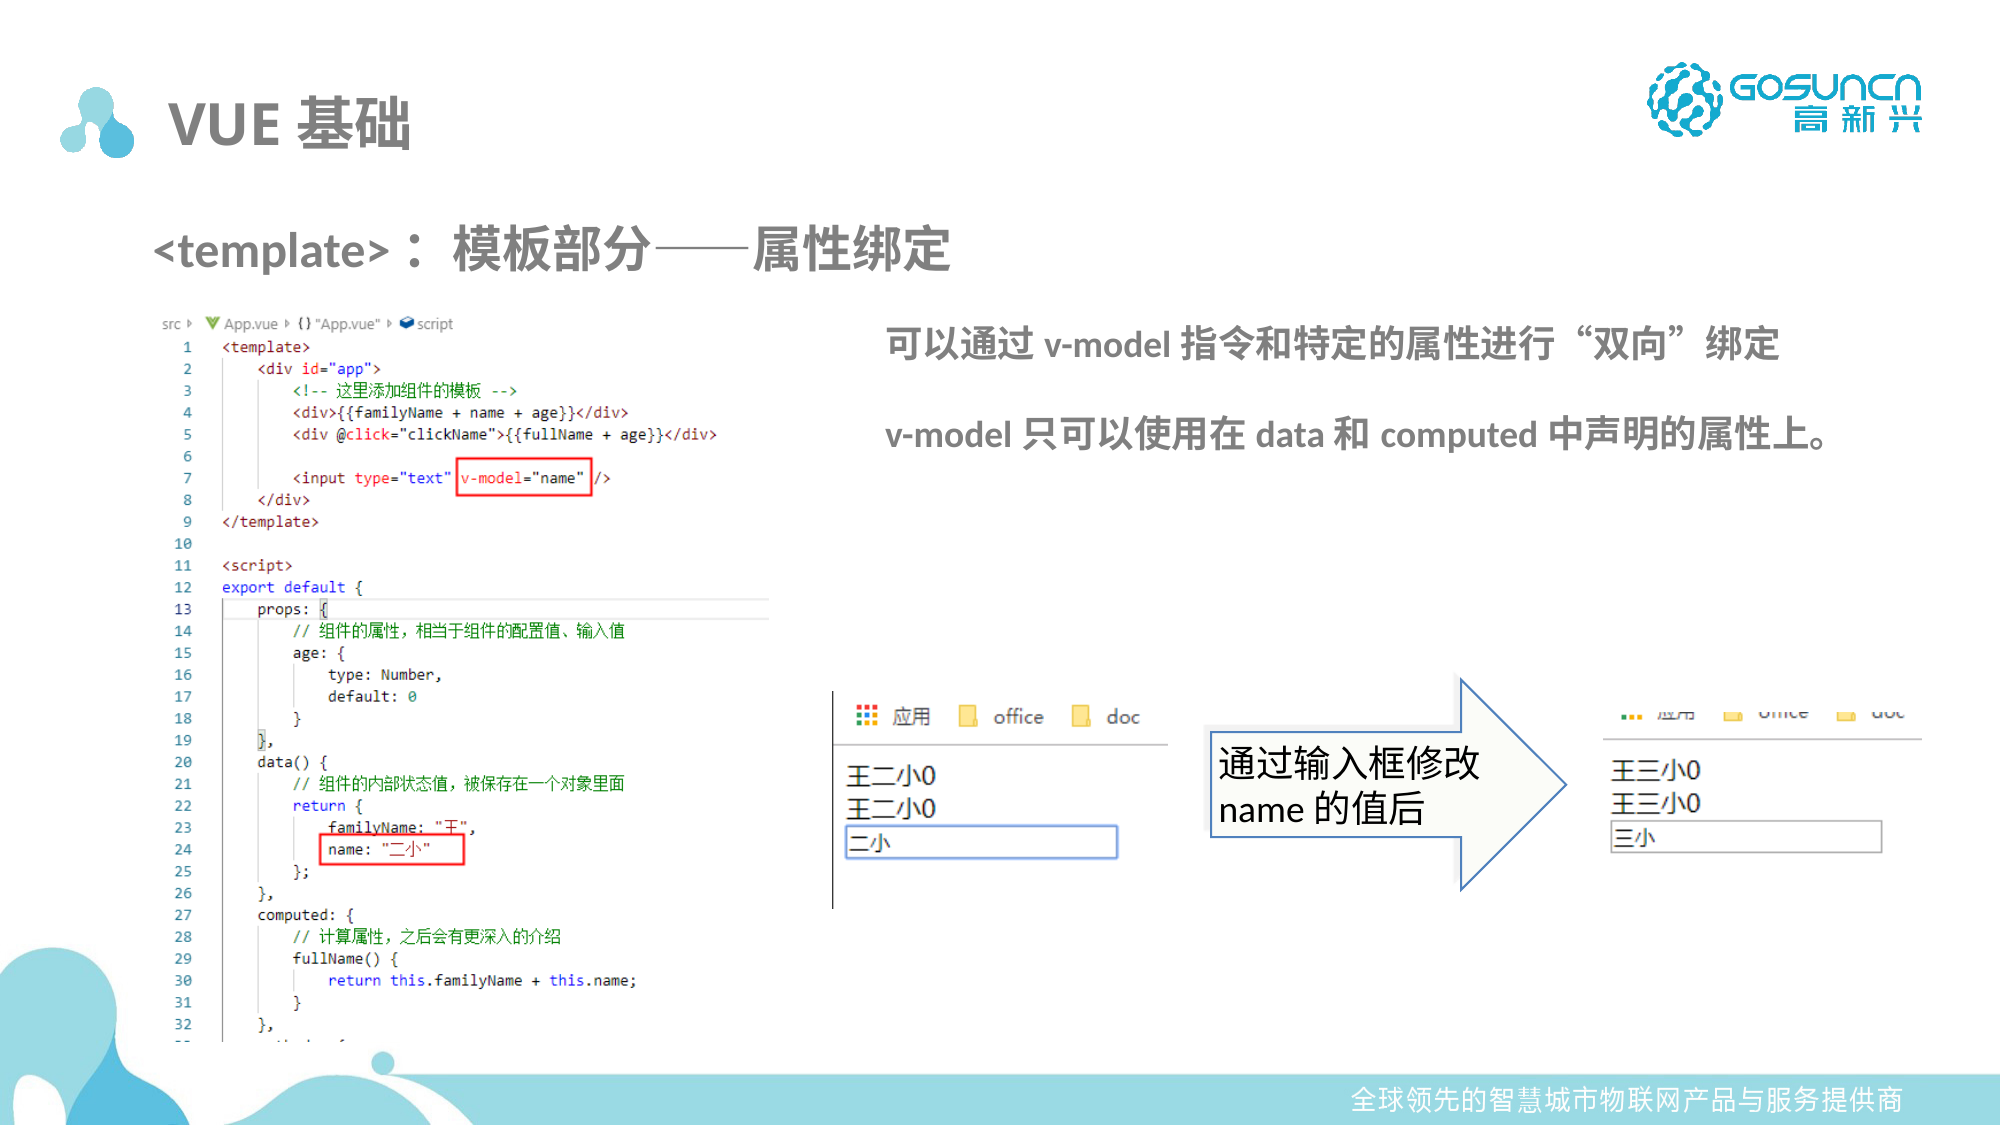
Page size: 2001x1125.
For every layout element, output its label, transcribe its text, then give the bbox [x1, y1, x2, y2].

text_box 通过输入框修改name的值后 [1211, 679, 1567, 890]
picture [0, 311, 2000, 1125]
picture [1603, 712, 1922, 888]
picture [1647, 62, 1922, 137]
text_box <template>：模板部分——属性绑定 [145, 210, 1855, 346]
picture [832, 691, 1168, 909]
text_box VUE基础 [153, 79, 428, 165]
picture [60, 87, 134, 158]
text_box 可以通过v-model指令和特定的属性进行“双向”绑定 v-model只可以使用在data和computed中声明的属性上。 [877, 312, 1855, 463]
